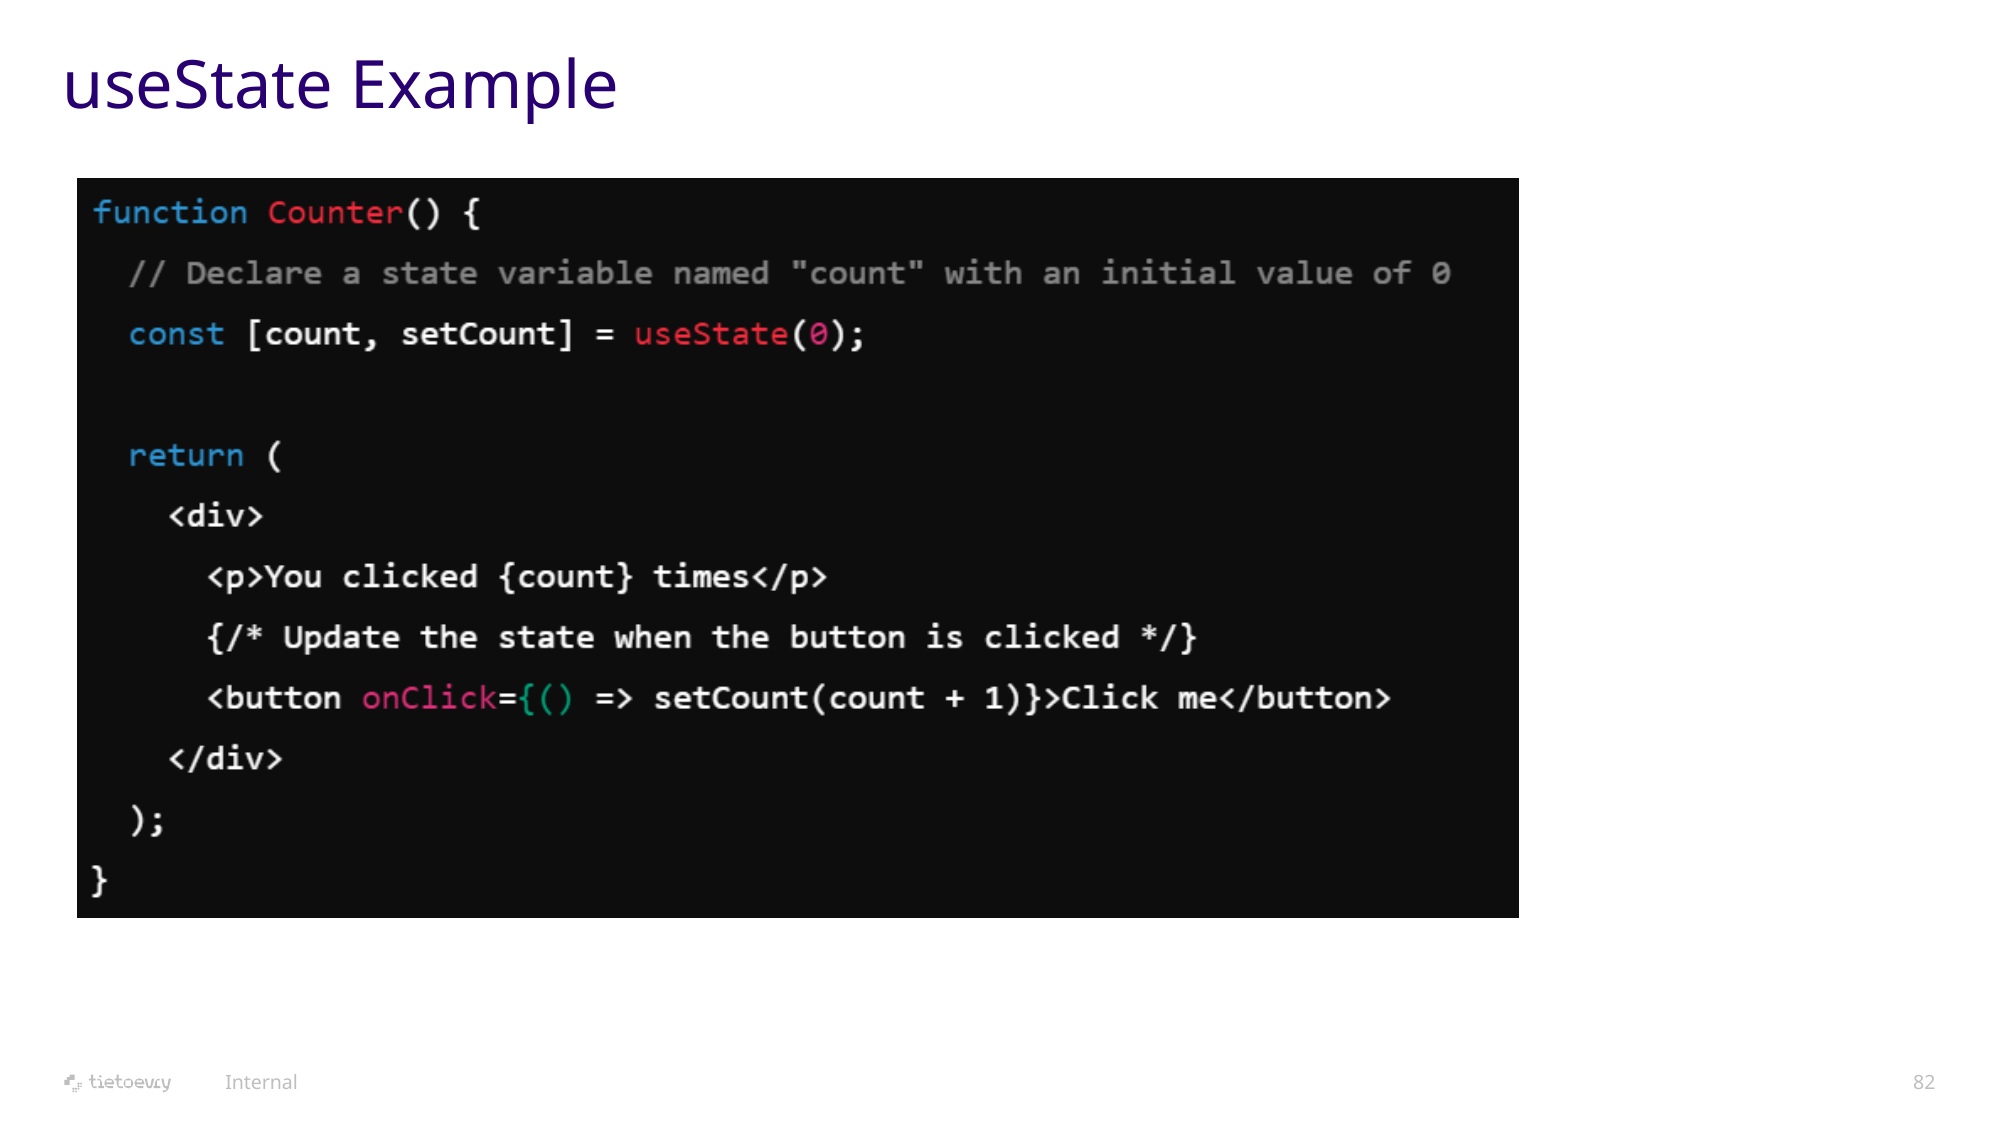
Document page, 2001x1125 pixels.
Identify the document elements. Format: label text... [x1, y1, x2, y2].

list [77, 178, 1519, 918]
slide_number 82 [1866, 1069, 1936, 1098]
title useState Example [62, 50, 1709, 272]
footer Internal [225, 1069, 338, 1098]
